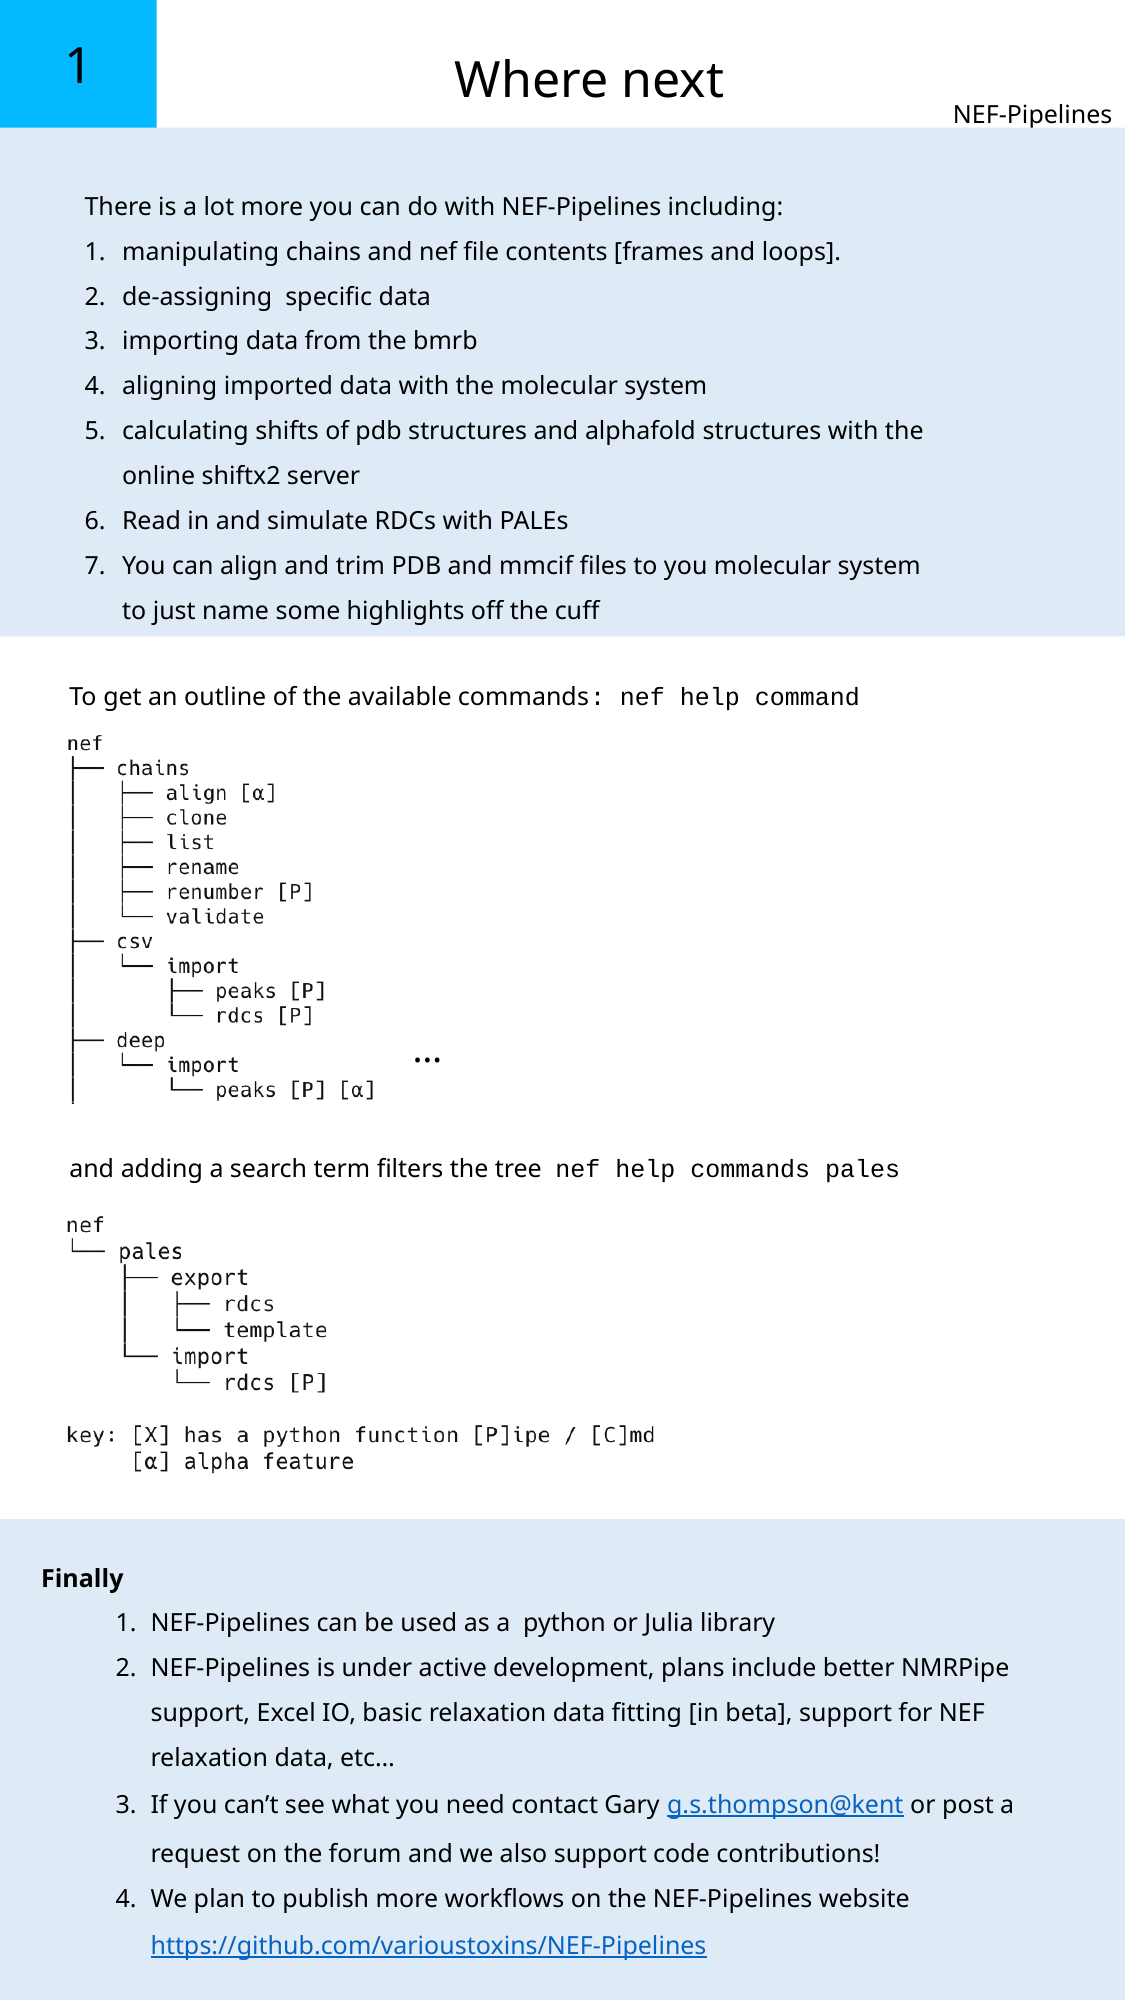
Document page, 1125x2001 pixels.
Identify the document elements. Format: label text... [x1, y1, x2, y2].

text_box To get an outline of the available commands: nef help command [54, 657, 978, 718]
text_box and adding a search term filters the tree nef help commands pales [54, 1129, 978, 1190]
text_box [0, 127, 1125, 637]
text_box 1 [0, 26, 157, 102]
text_box Where next [439, 39, 740, 115]
text_box [0, 0, 158, 127]
picture [54, 1210, 711, 1483]
text_box [0, 1518, 1125, 2000]
text_box NEF-Pipelines [938, 90, 1125, 127]
text_box There is a lot more you can do with NEF-Pipelines including: manipulating chains and nef file contents [frames and loops]. de-assigning specific data importing data from the bmrb aligning imported data with the molecular system calculating shifts of pdb structures and alphafold structures with the online shiftx2 server Read in and simulate RDCs with PALEs You can align and trim PDB and mmcif files to you molecular system to just name some highlights off the cuff [69, 167, 993, 632]
text_box Finally NEF-Pipelines can be used as a python or Julia library NEF-Pipelines is under active development, plans include better NMRPipe support, Excel IO, basic relaxation data fitting [in beta], support for NEF relaxation data, etc… If you can’t see what you need contact Gary g.s.thompson@kent or post a request on the forum and we also support code contributions! We plan to publish more workflows on the NEF-Pipelines website https://github.com/varioustoxins/NEF-Pipelines [26, 1539, 1099, 2000]
picture [54, 725, 974, 1104]
